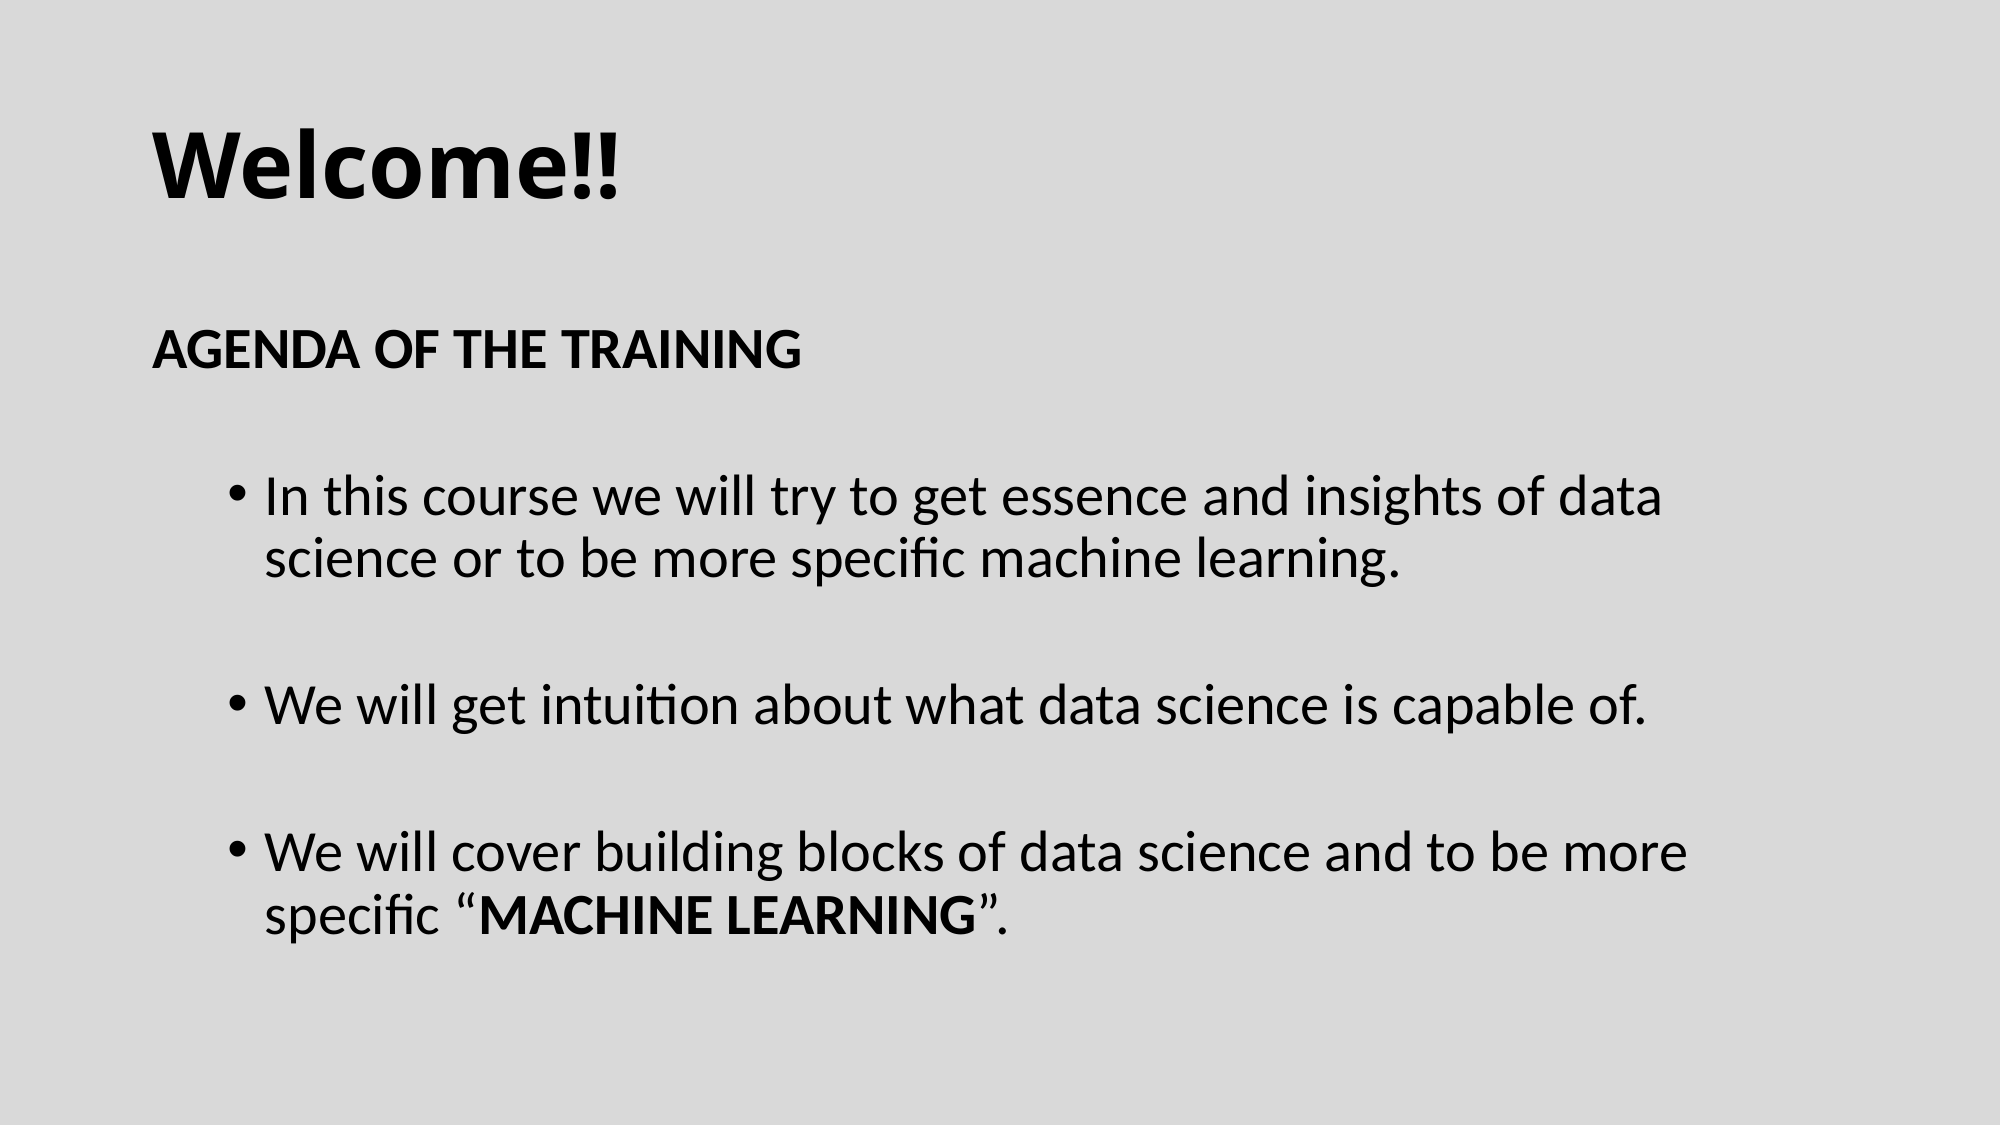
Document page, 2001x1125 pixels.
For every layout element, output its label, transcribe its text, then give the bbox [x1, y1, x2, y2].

list AGENDA OF THE TRAINING In this course we will try to get essence and insights of data science or to be more specific machine learning. We will get intuition about what data science is capable of. We will cover building blocks of data science and to be more specific “MACHINE LEARNING”. [137, 310, 1863, 987]
title Welcome!! [137, 59, 1863, 278]
